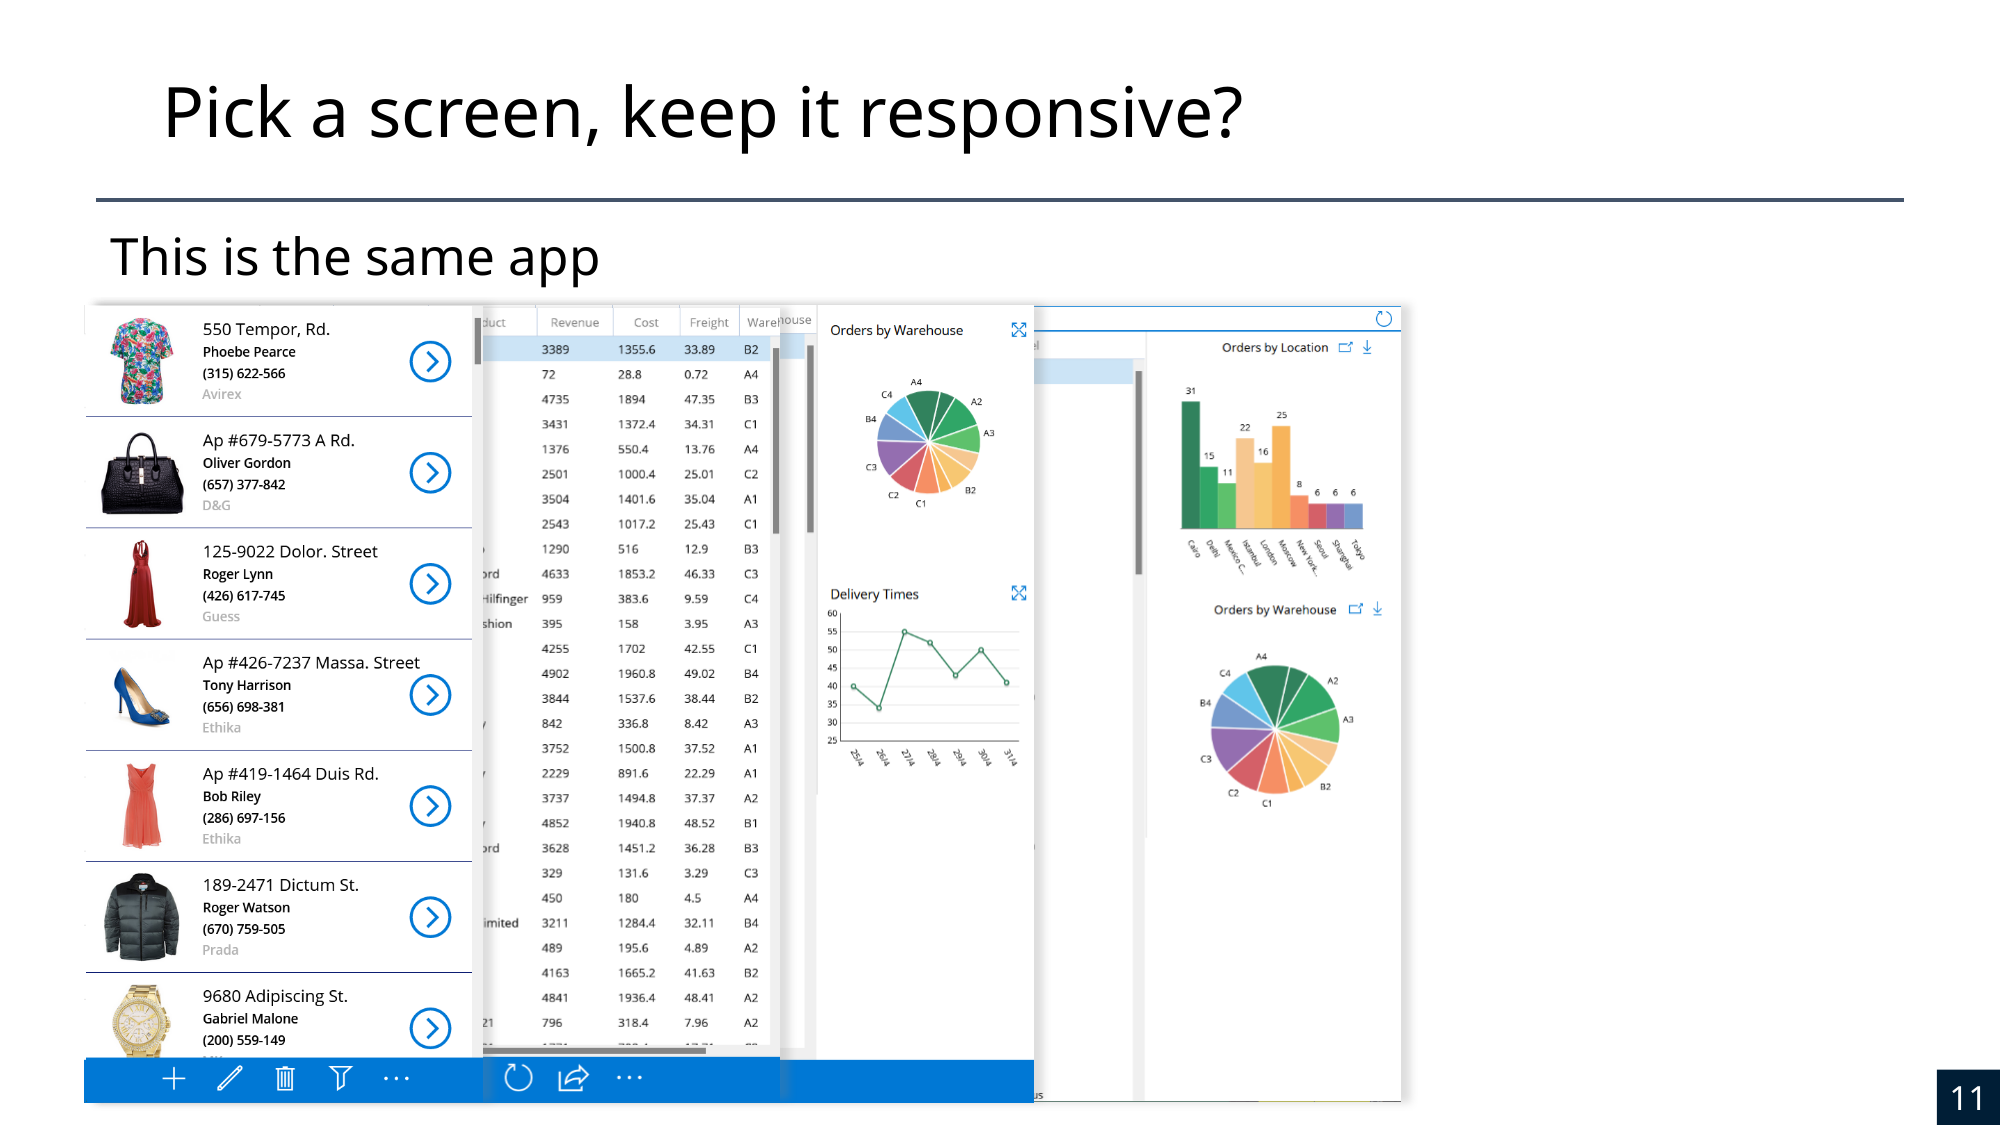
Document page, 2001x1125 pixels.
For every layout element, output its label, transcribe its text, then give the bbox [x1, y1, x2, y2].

text_box [1936, 1069, 2000, 1076]
text_box 11 [1936, 1076, 2000, 1117]
text_box [1936, 1117, 2000, 1125]
list This is the same app [95, 223, 1401, 295]
title Pick a screen, keep it responsive? [147, 69, 1955, 161]
picture [84, 305, 1401, 1103]
